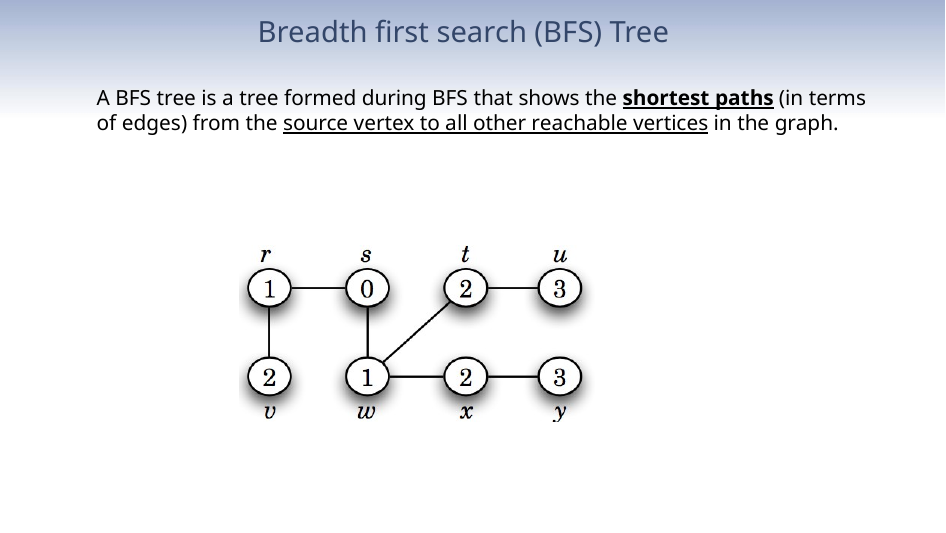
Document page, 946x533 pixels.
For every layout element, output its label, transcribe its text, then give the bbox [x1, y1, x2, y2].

text_box A BFS tree is a tree formed during BFS that shows the shortest paths (in terms of edges) from the source vertex to all other reachable vertices in the graph. [81, 69, 891, 150]
picture [0, 0, 945, 118]
picture [239, 245, 595, 422]
text_box Breadth first search (BFS) Tree [255, 11, 717, 69]
